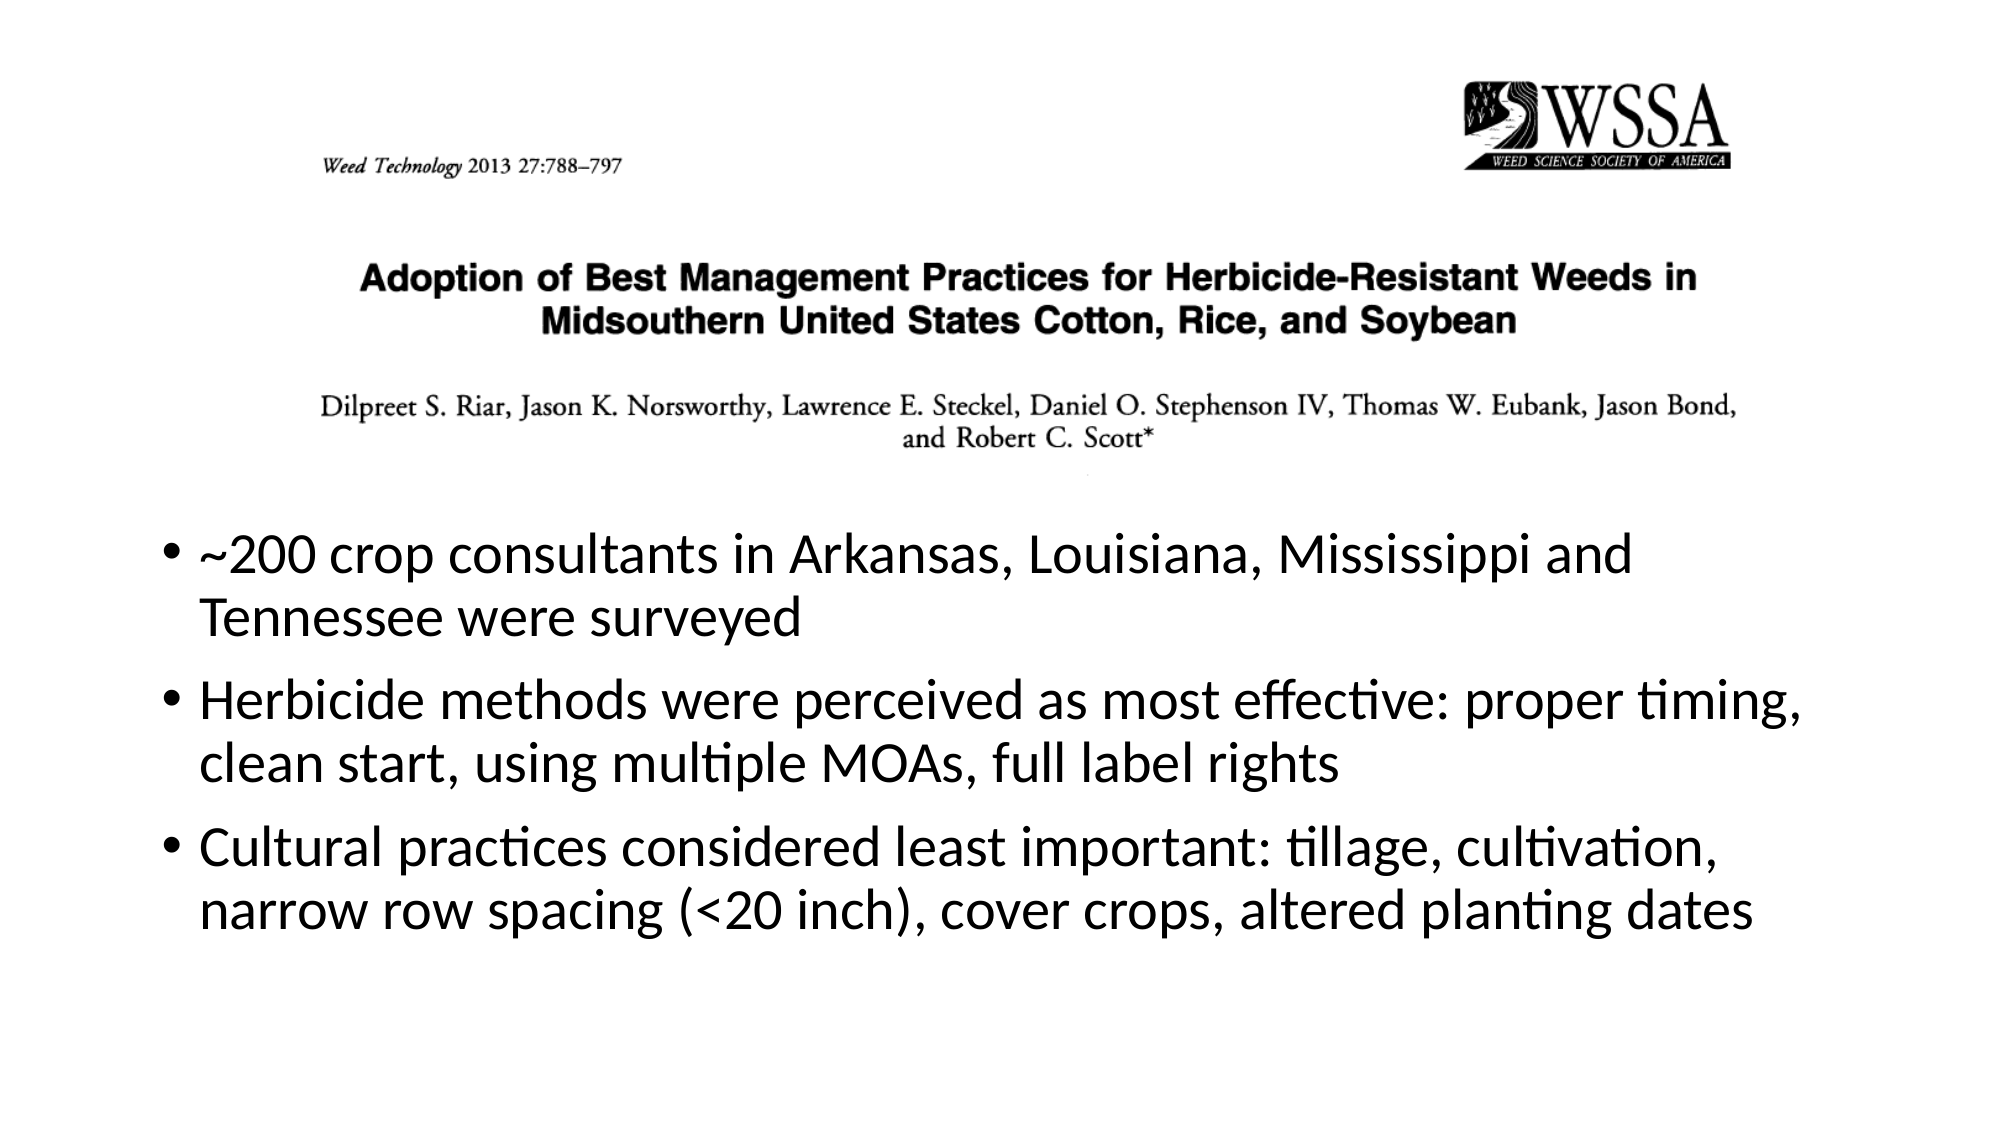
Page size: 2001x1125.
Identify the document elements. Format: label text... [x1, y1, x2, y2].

list ~200 crop consultants in Arkansas, Louisiana, Mississippi and Tennessee were surveyed Herbicide methods were perceived as most effective: proper timing, clean start, using multiple MOAs, full label rights Cultural practices considered least important: tillage, cultivation, narrow row spacing (<20 inch), cover crops, altered planting dates [146, 515, 1872, 1125]
picture [262, 44, 1795, 477]
